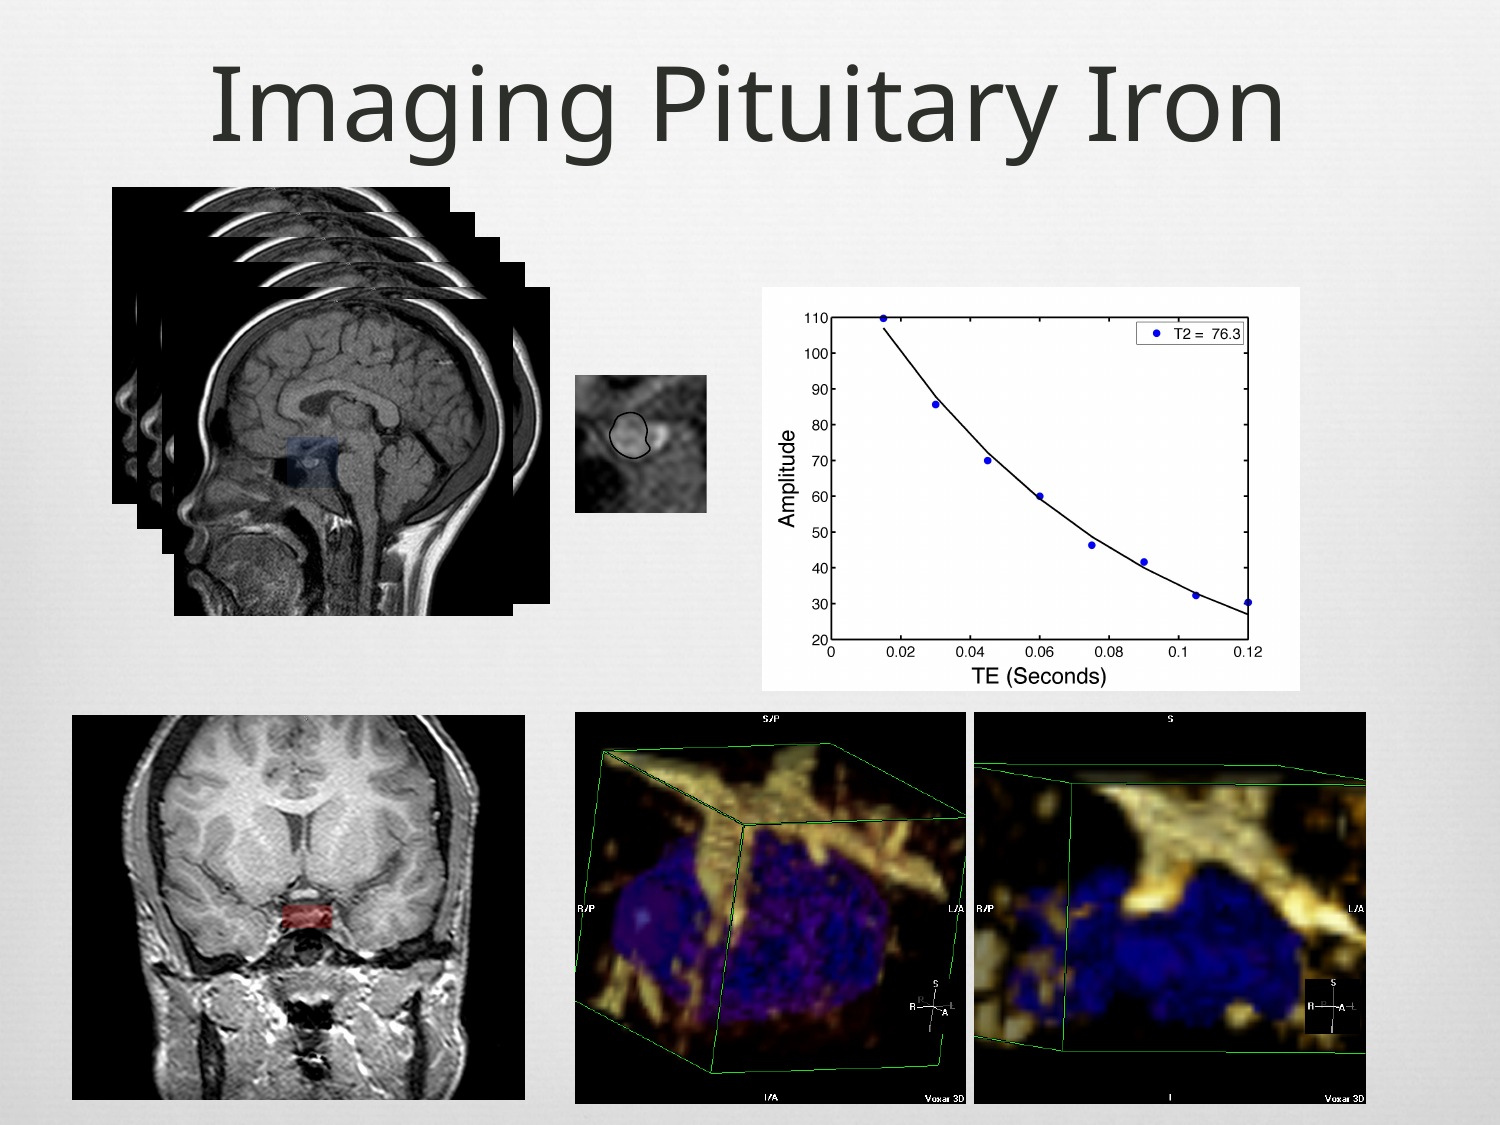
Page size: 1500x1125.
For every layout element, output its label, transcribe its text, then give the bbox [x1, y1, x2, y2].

title Imaging Pituitary Iron [112, 11, 1388, 188]
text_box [286, 374, 708, 513]
picture [71, 715, 526, 1101]
picture [761, 286, 1301, 692]
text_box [111, 186, 551, 604]
picture [574, 711, 967, 1104]
picture [174, 299, 513, 617]
picture [974, 711, 1366, 1104]
